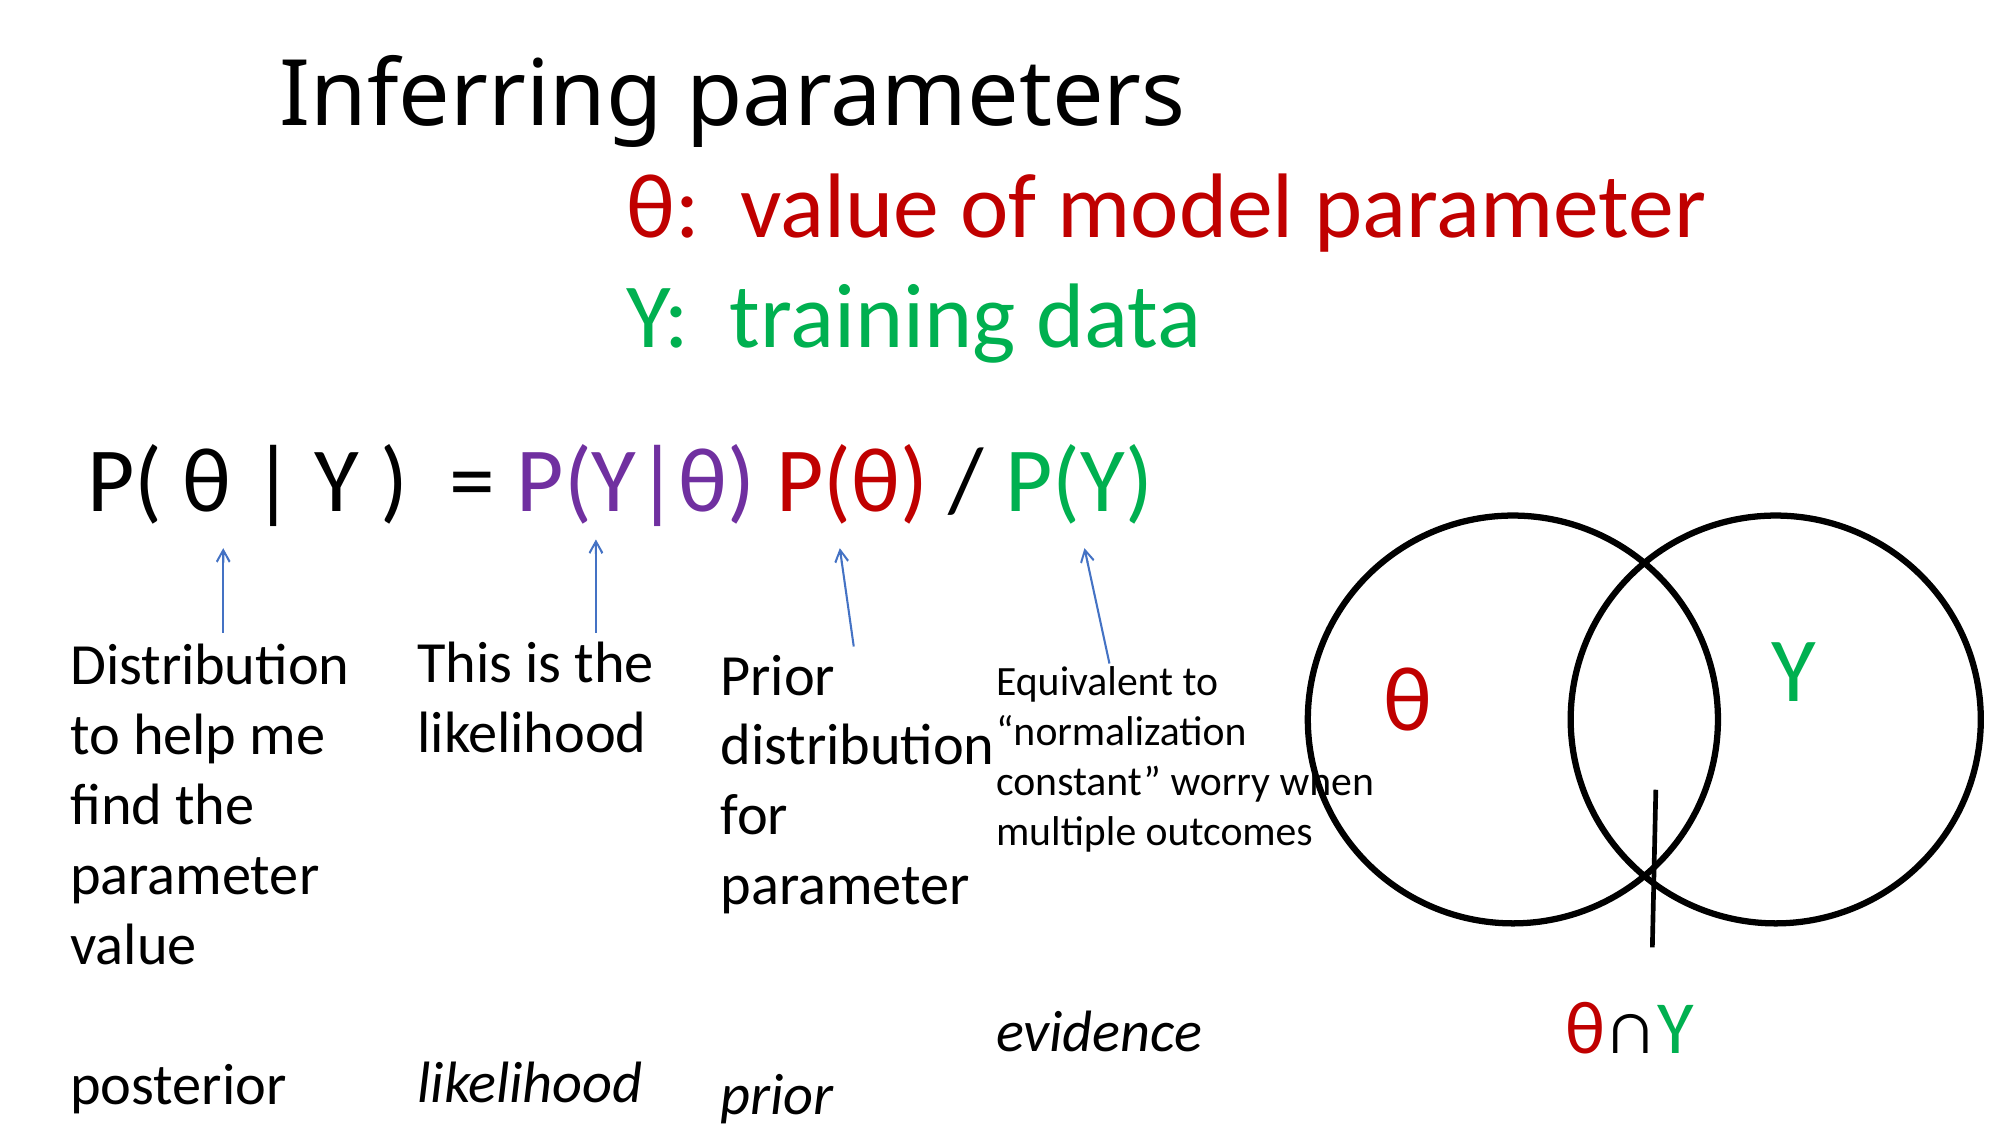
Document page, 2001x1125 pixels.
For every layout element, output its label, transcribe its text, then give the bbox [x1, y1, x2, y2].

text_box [839, 548, 854, 647]
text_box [1084, 548, 1110, 664]
text_box θ∩Y [1550, 971, 1709, 1076]
text_box [1320, 514, 1644, 925]
text_box P( θ | Y ) = P(Y|θ) P(θ) / P(Y) [72, 412, 1168, 648]
text_box [1569, 514, 1982, 925]
text_box θ: value of model parameter Y: training data [611, 138, 1723, 373]
text_box This is the likelihood likelihood [402, 616, 670, 1122]
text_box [1652, 789, 1656, 948]
text_box Prior distribution for parameter prior [705, 629, 1027, 1125]
text_box Y [1756, 601, 1832, 837]
text_box Equivalent to “normalization constant” worry when multiple outcomes evidence [981, 646, 1390, 1071]
text_box Distribution to help me find the parameter value posterior [55, 618, 426, 1124]
title Inferring parameters [264, 10, 1725, 182]
text_box θ [1368, 631, 1447, 866]
